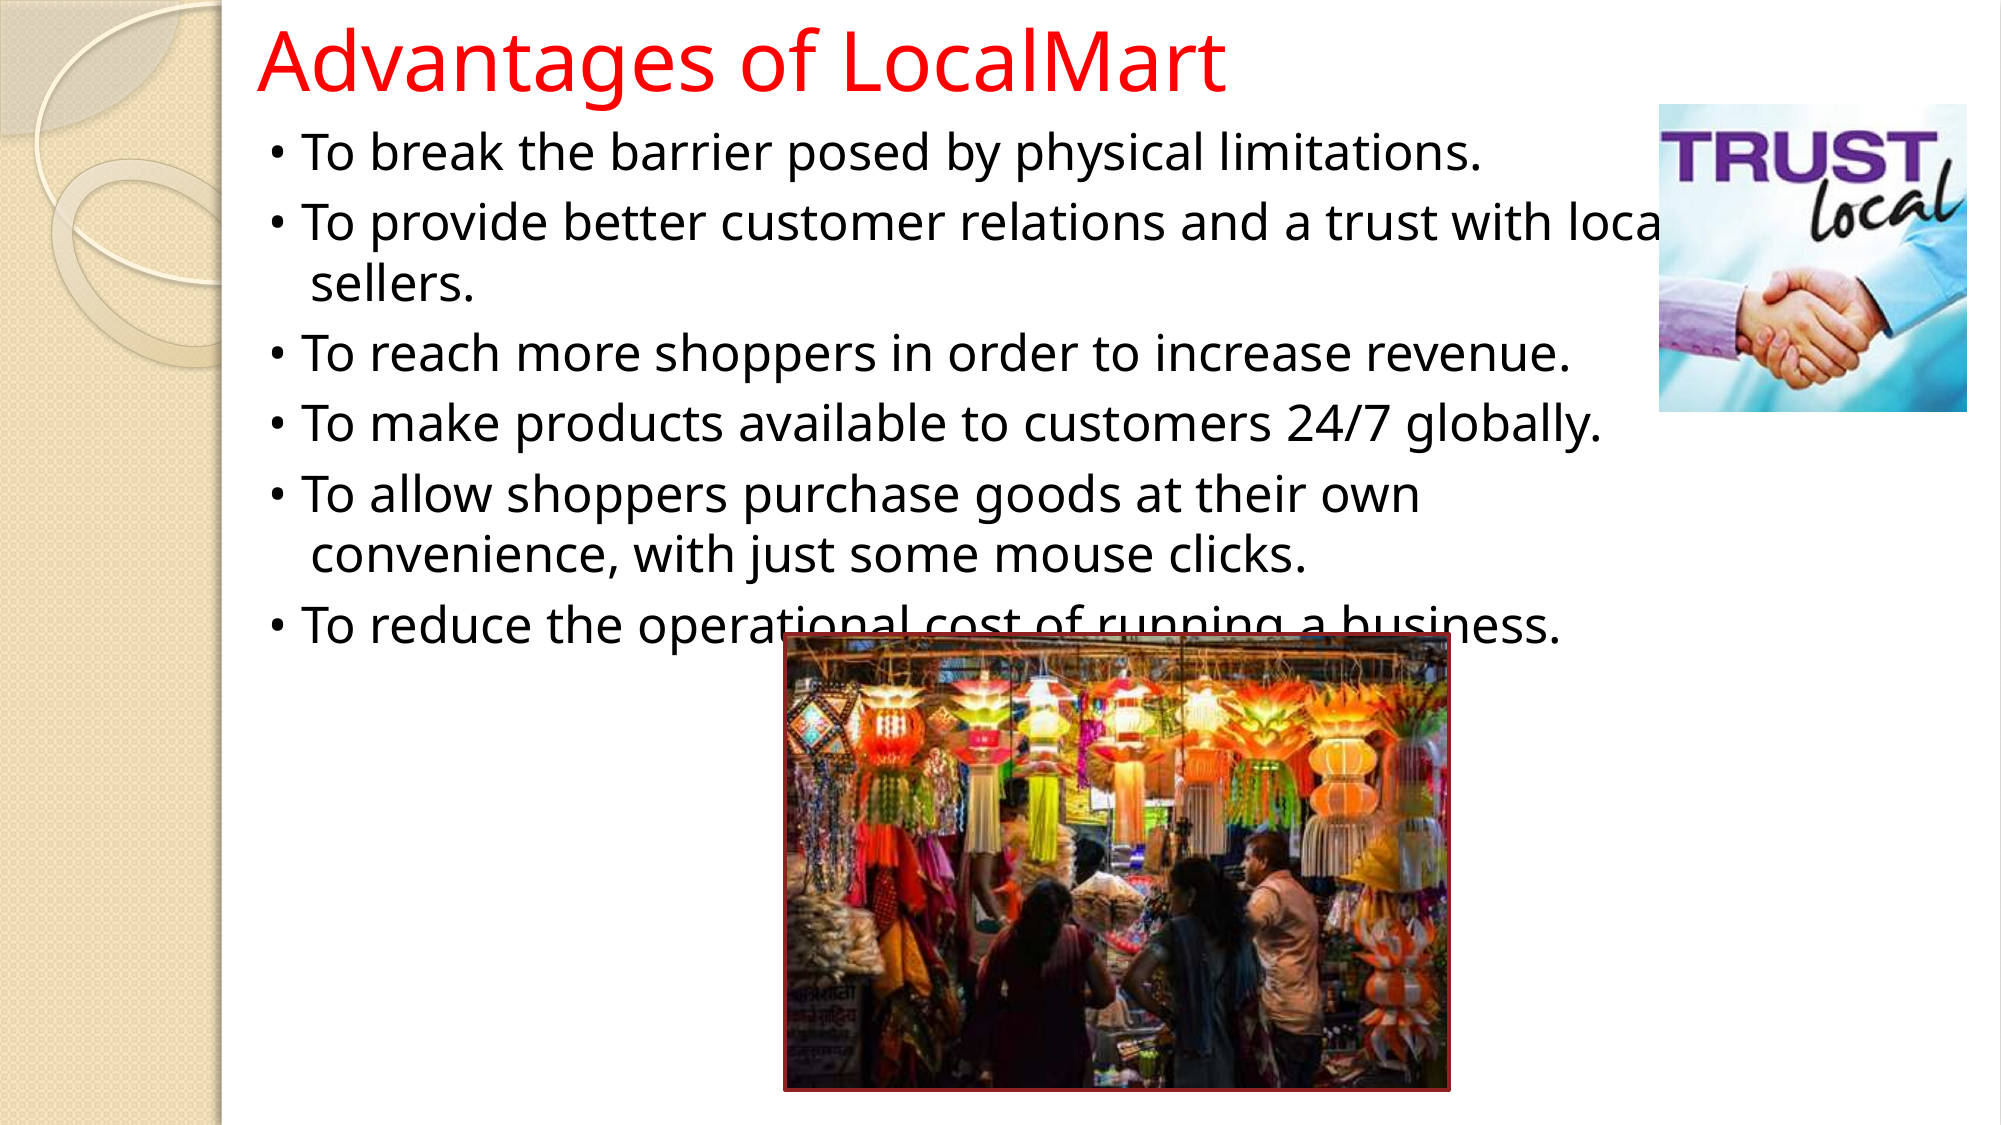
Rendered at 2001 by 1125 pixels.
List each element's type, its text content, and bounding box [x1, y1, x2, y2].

title Advantages of LocalMart [242, 0, 1968, 112]
list • To break the barrier posed by physical limitations. • To provide better customer relations and a trust with local sellers. • To reach more shoppers in order to increase revenue. • To make products available to customers 24/7 globally. • To allow shoppers purchase goods at their own convenience, with just some mouse clicks. • To reduce the operational cost of running a business. [242, 112, 1747, 665]
picture [1659, 104, 1967, 412]
picture [786, 636, 1448, 1088]
